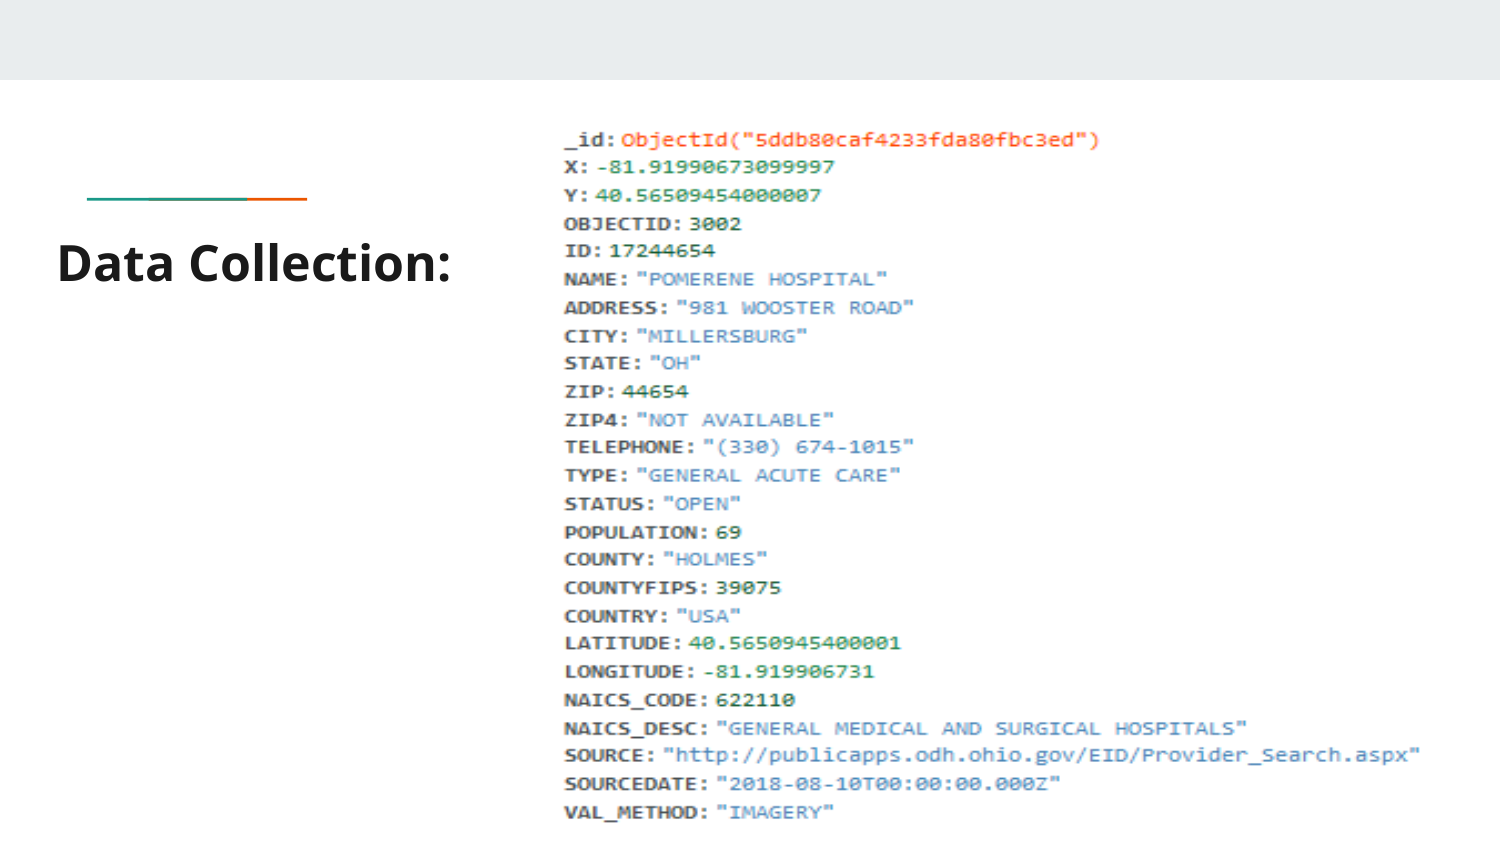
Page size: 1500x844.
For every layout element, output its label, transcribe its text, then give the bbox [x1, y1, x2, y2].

picture [456, 104, 1435, 844]
title Data Collection: [41, 216, 451, 305]
